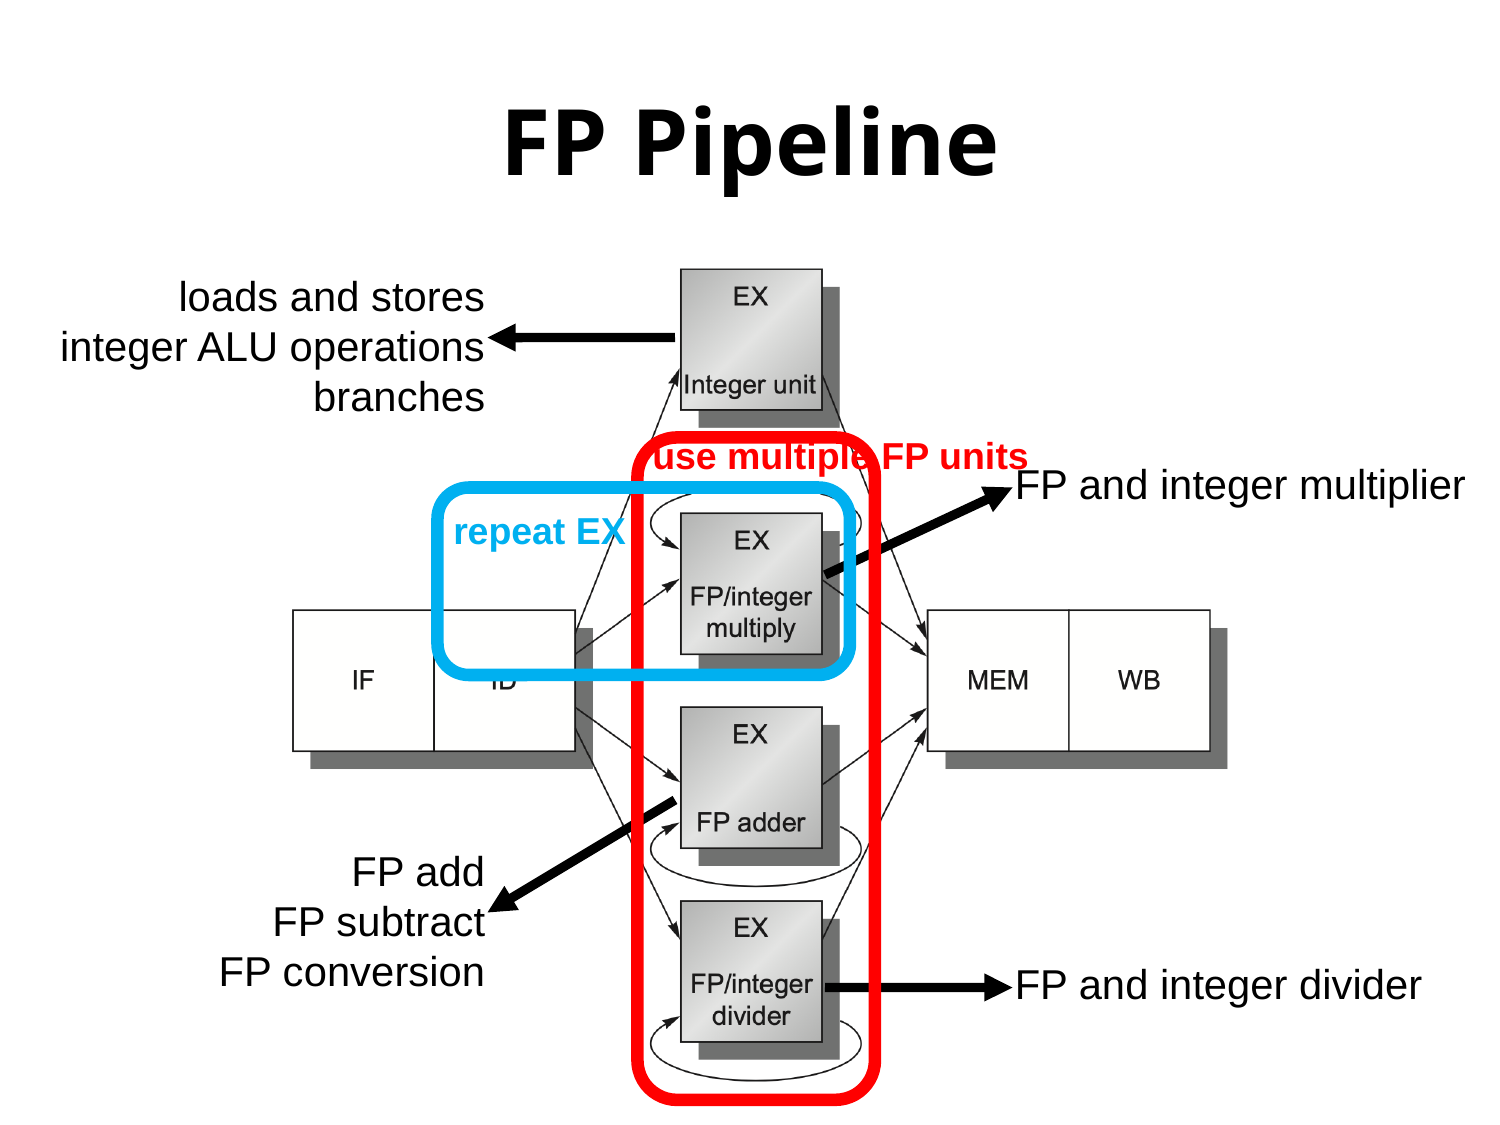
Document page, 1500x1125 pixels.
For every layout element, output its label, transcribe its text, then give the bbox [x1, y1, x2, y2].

text_box FP add FP subtract FP conversion [0, 837, 283, 1003]
text_box FP and integer multiplier [1236, 450, 1500, 515]
text_box loads and stores integer ALU operations branches [0, 262, 286, 428]
text_box FP and integer divider [1236, 950, 1500, 1015]
picture [288, 262, 1232, 1087]
text_box [655, 1096, 857, 1102]
title FP Pipeline [0, 45, 1500, 233]
